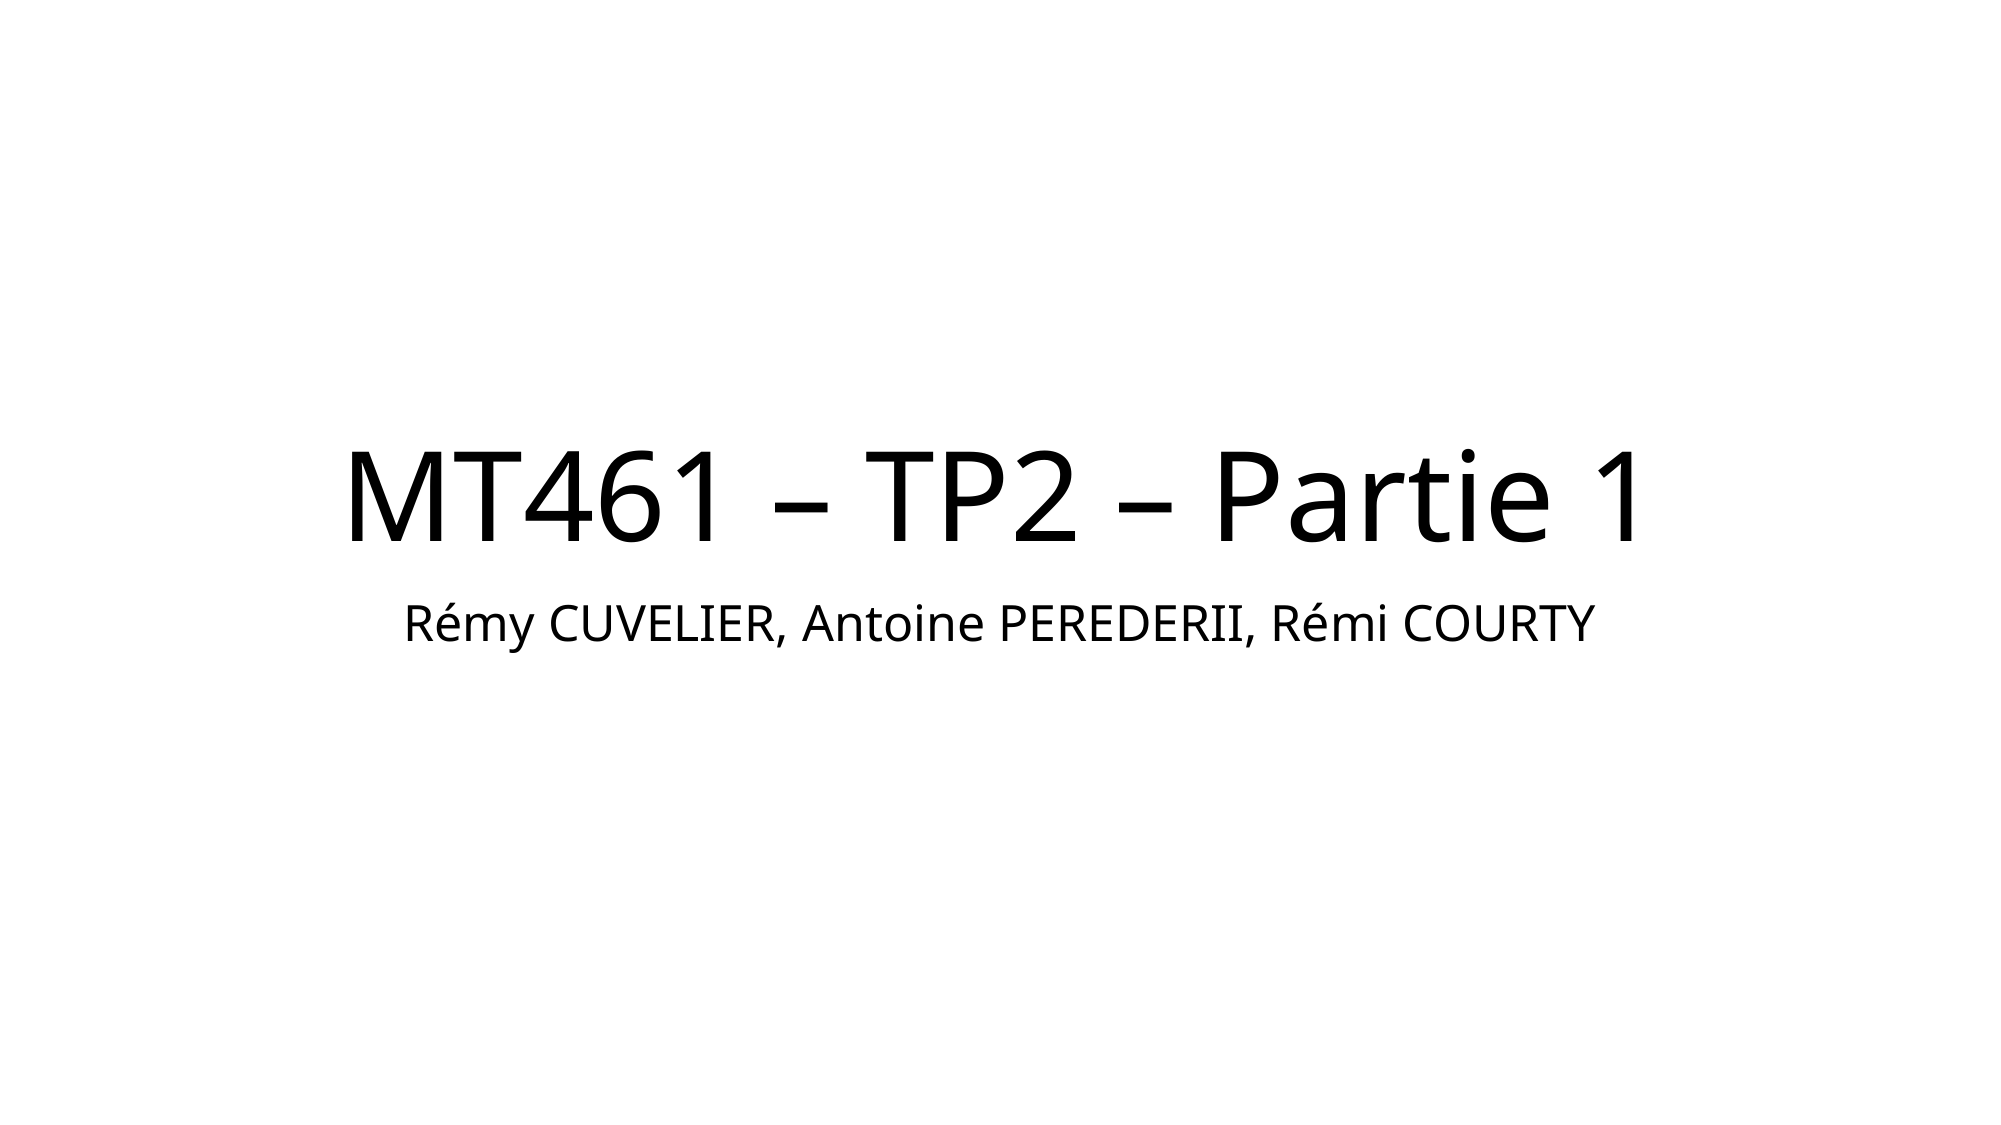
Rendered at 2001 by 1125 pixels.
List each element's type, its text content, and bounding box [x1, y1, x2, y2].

subtitle Rémy CUVELIER, Antoine PEREDERII, Rémi COURTY [249, 590, 1750, 863]
title MT461 – TP2 – Partie 1 [249, 184, 1750, 576]
